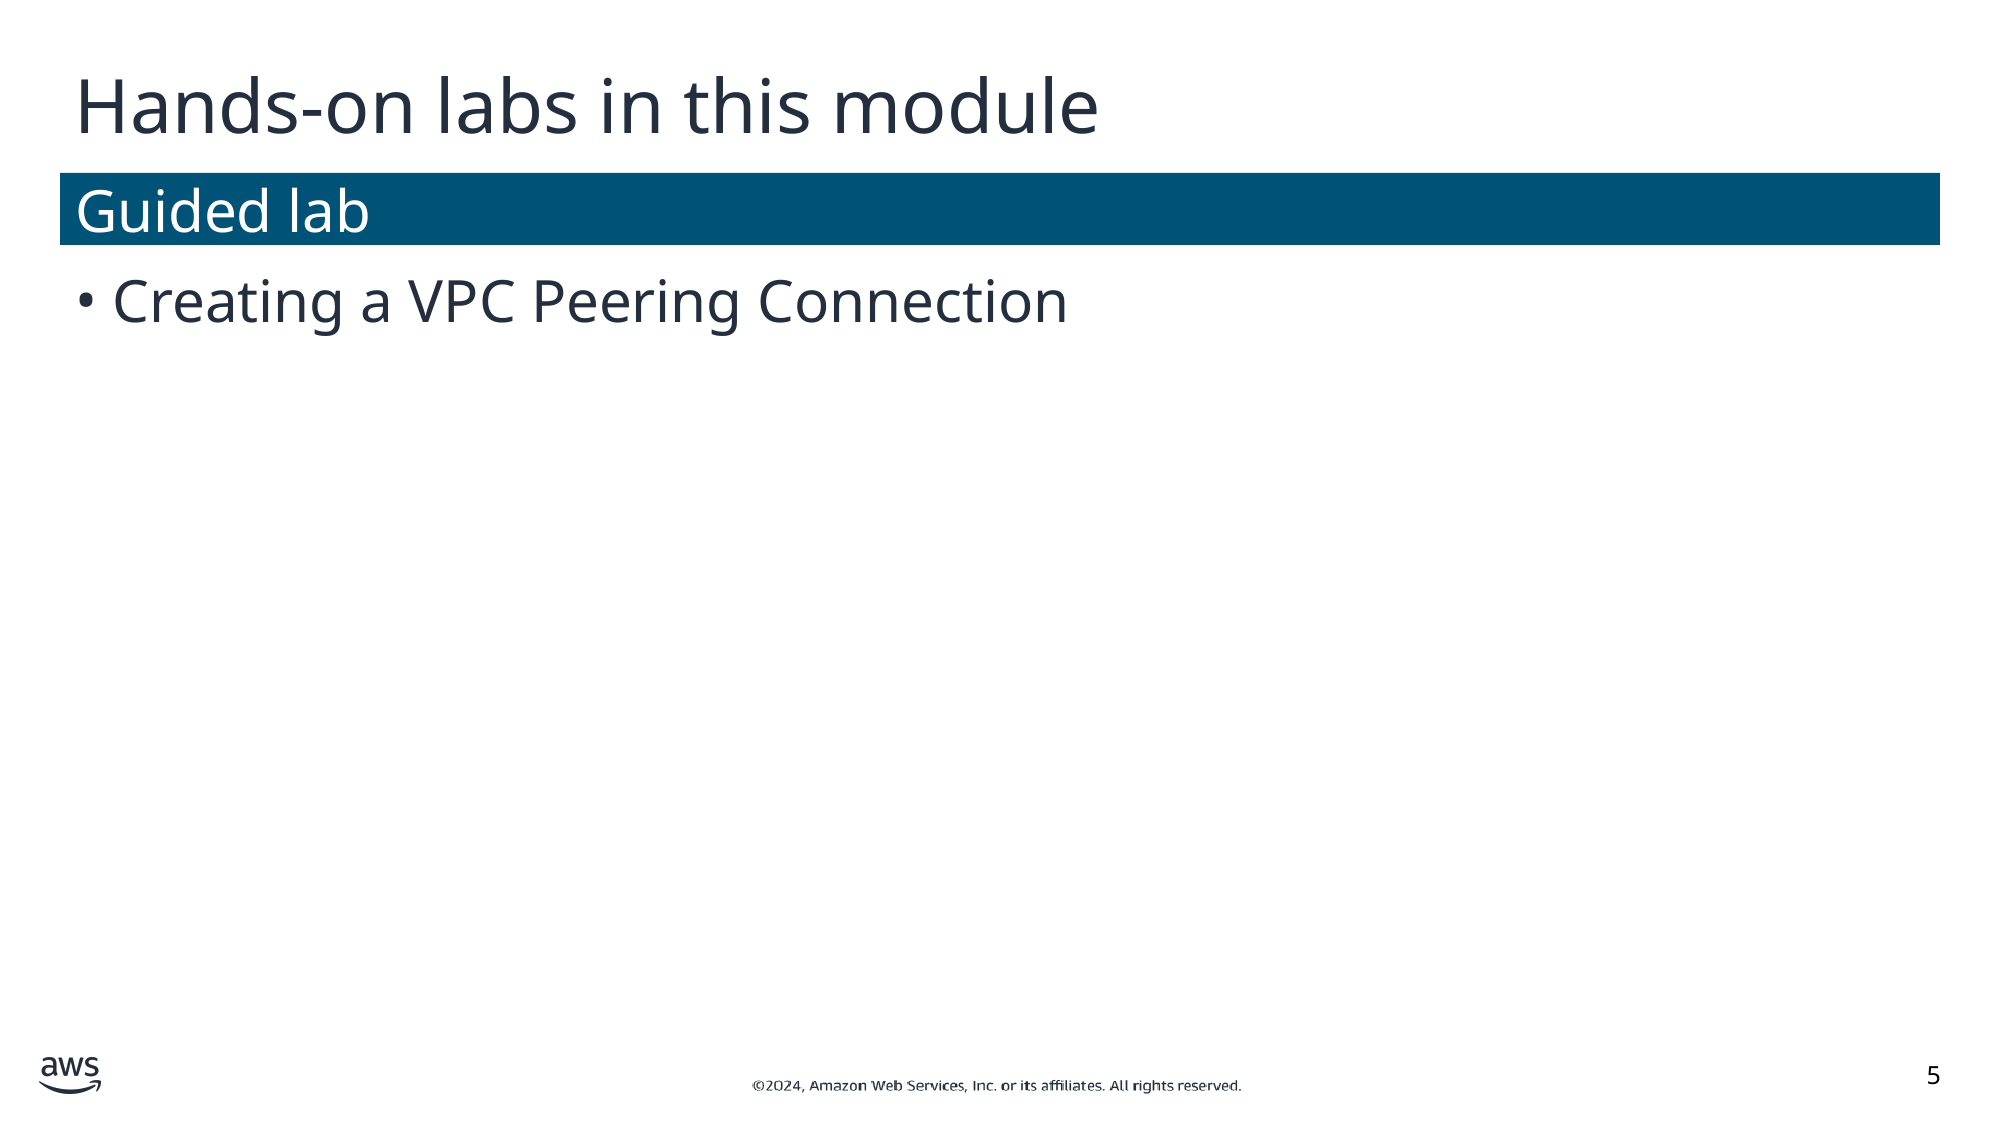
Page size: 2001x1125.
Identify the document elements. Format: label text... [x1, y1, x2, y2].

list Guided lab [60, 172, 1940, 245]
title Hands-on labs in this module [59, 49, 1941, 170]
picture [706, 1072, 1290, 1100]
slide_number ‹#› [1861, 1057, 1941, 1095]
picture [39, 1057, 101, 1094]
list Creating a VPC Peering Connection [60, 256, 1902, 1056]
